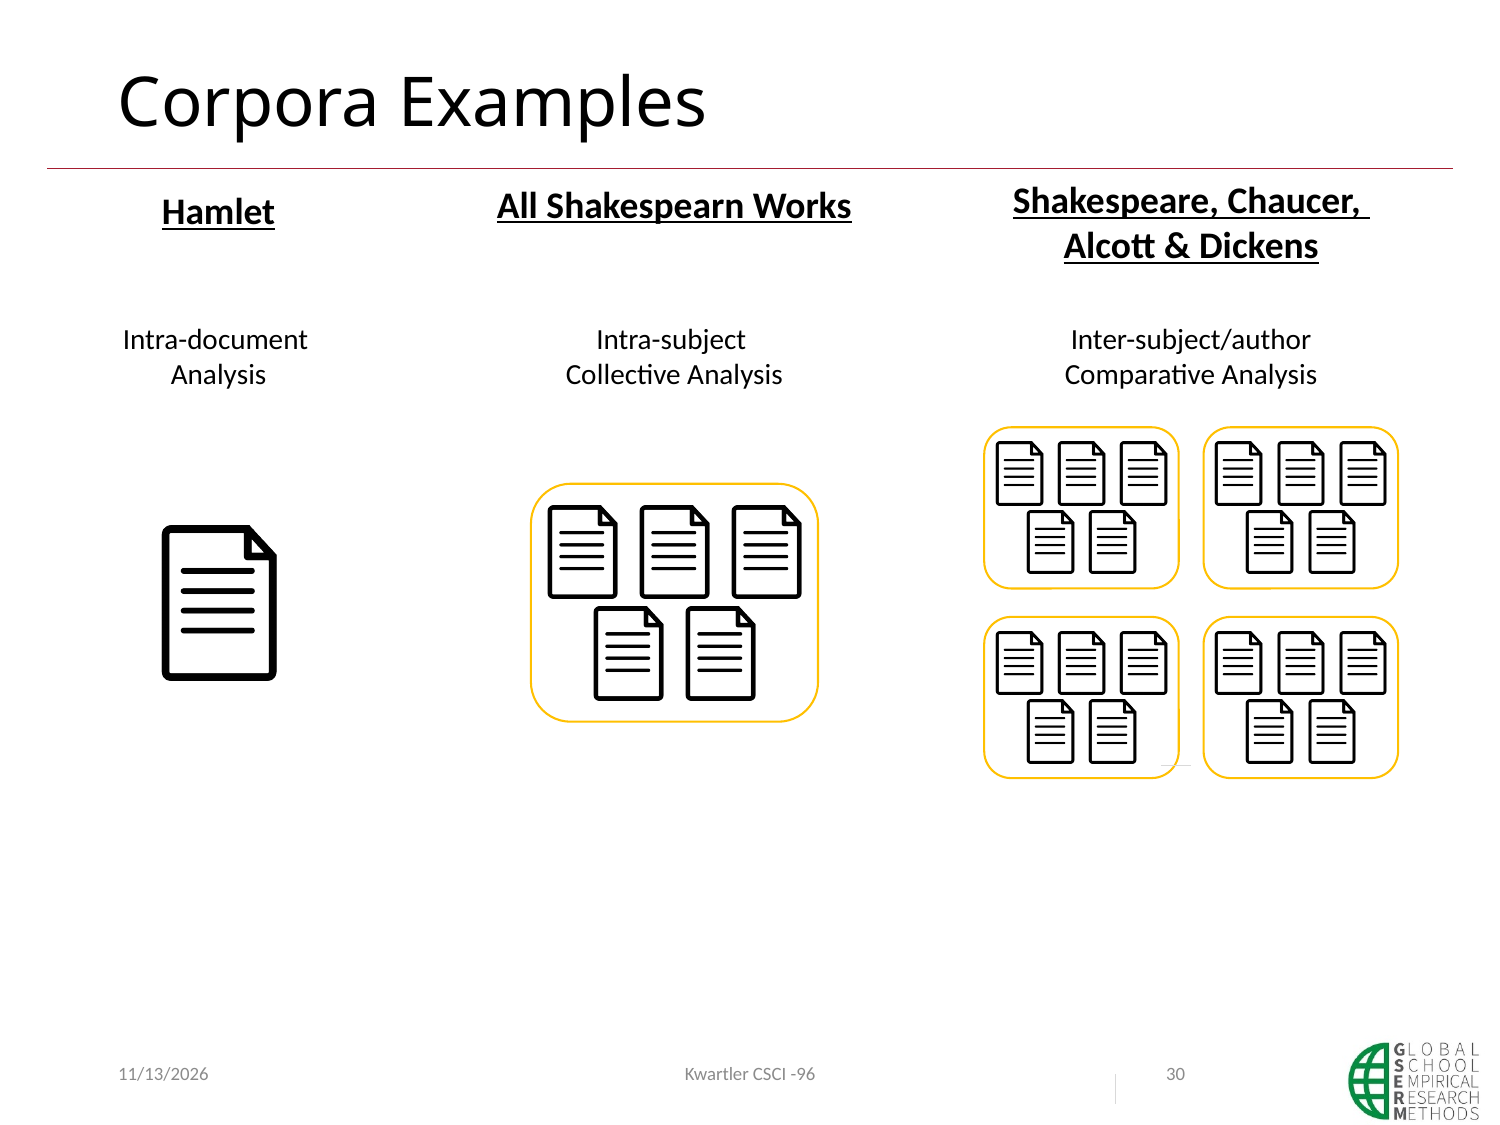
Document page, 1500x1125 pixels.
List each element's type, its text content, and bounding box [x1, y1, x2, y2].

text_box 30 [1059, 1042, 1200, 1103]
text_box Shakespeare, Chaucer, Alcott & Dickens [997, 169, 1385, 274]
picture [141, 525, 297, 681]
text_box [984, 427, 1399, 779]
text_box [530, 483, 819, 722]
text_box Intra-document Analysis [108, 313, 330, 398]
text_box Intra-subject Collective Analysis [550, 313, 798, 398]
title Corpora Examples [103, 59, 1397, 157]
text_box Inter-subject/author Comparative Analysis [1049, 313, 1333, 398]
text_box All Shakespearn Works [482, 173, 867, 234]
picture [1342, 1035, 1500, 1125]
text_box Kwartler CSCI -96 [496, 1042, 1004, 1103]
text_box 5/27/23 [103, 1042, 441, 1103]
text_box Hamlet [147, 180, 291, 240]
